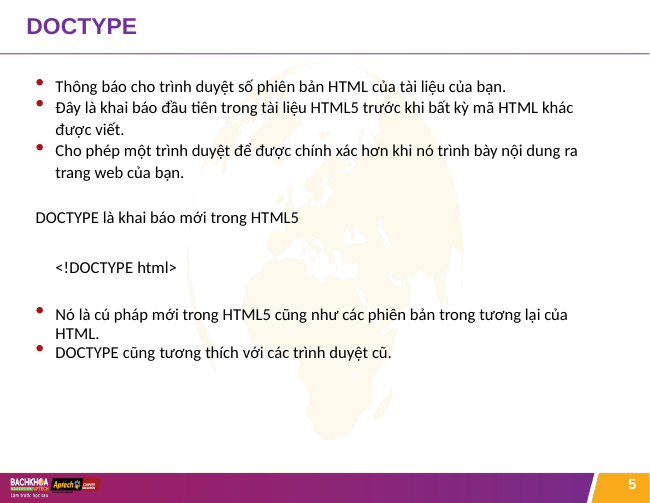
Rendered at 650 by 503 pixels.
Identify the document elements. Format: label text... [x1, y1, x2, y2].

picture [0, 0, 650, 503]
slide_number 5 [617, 340, 646, 503]
title DOCTYPE [25, 0, 600, 68]
text_box Thông báo cho trình duyệt số phiên bản HTML của tài liệu của bạn. Đây là khai báo đầu tiên trong tài liệu HTML5 trước khi bất kỳ mã HTML khác được viết. Cho phép một trình duyệt để được chính xác hơn khi nó trình bày nội dung ra trang web của bạn. DOCTYPE là khai báo mới trong HTML5 <!DOCTYPE html> Nó là cú pháp mới trong HTML5 cũng như các phiên bản trong tương lại của HTML. DOCTYPE cũng tương thích với các trình duyệt cũ. [34, 74, 590, 362]
